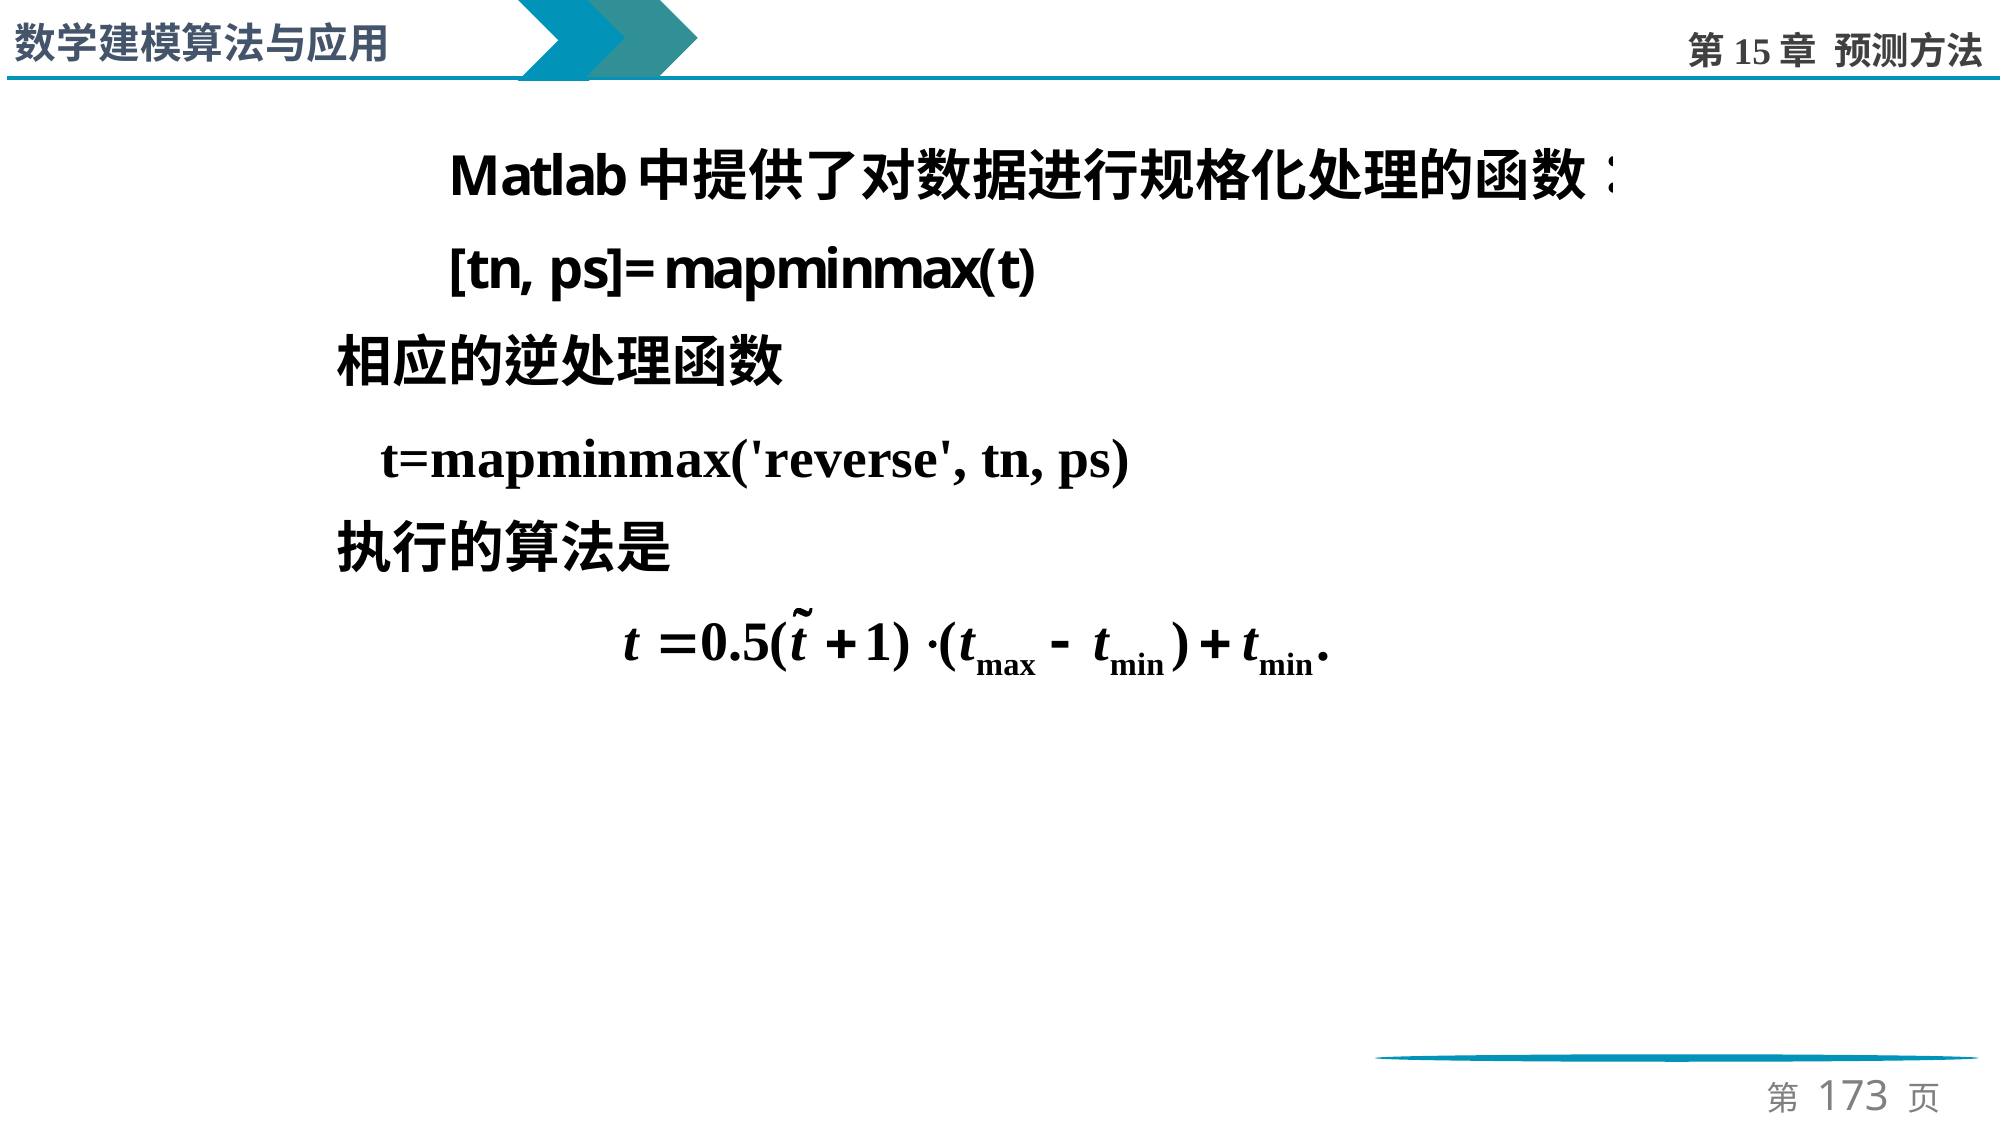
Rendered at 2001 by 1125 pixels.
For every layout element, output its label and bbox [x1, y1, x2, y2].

text_box [336, 132, 1613, 722]
